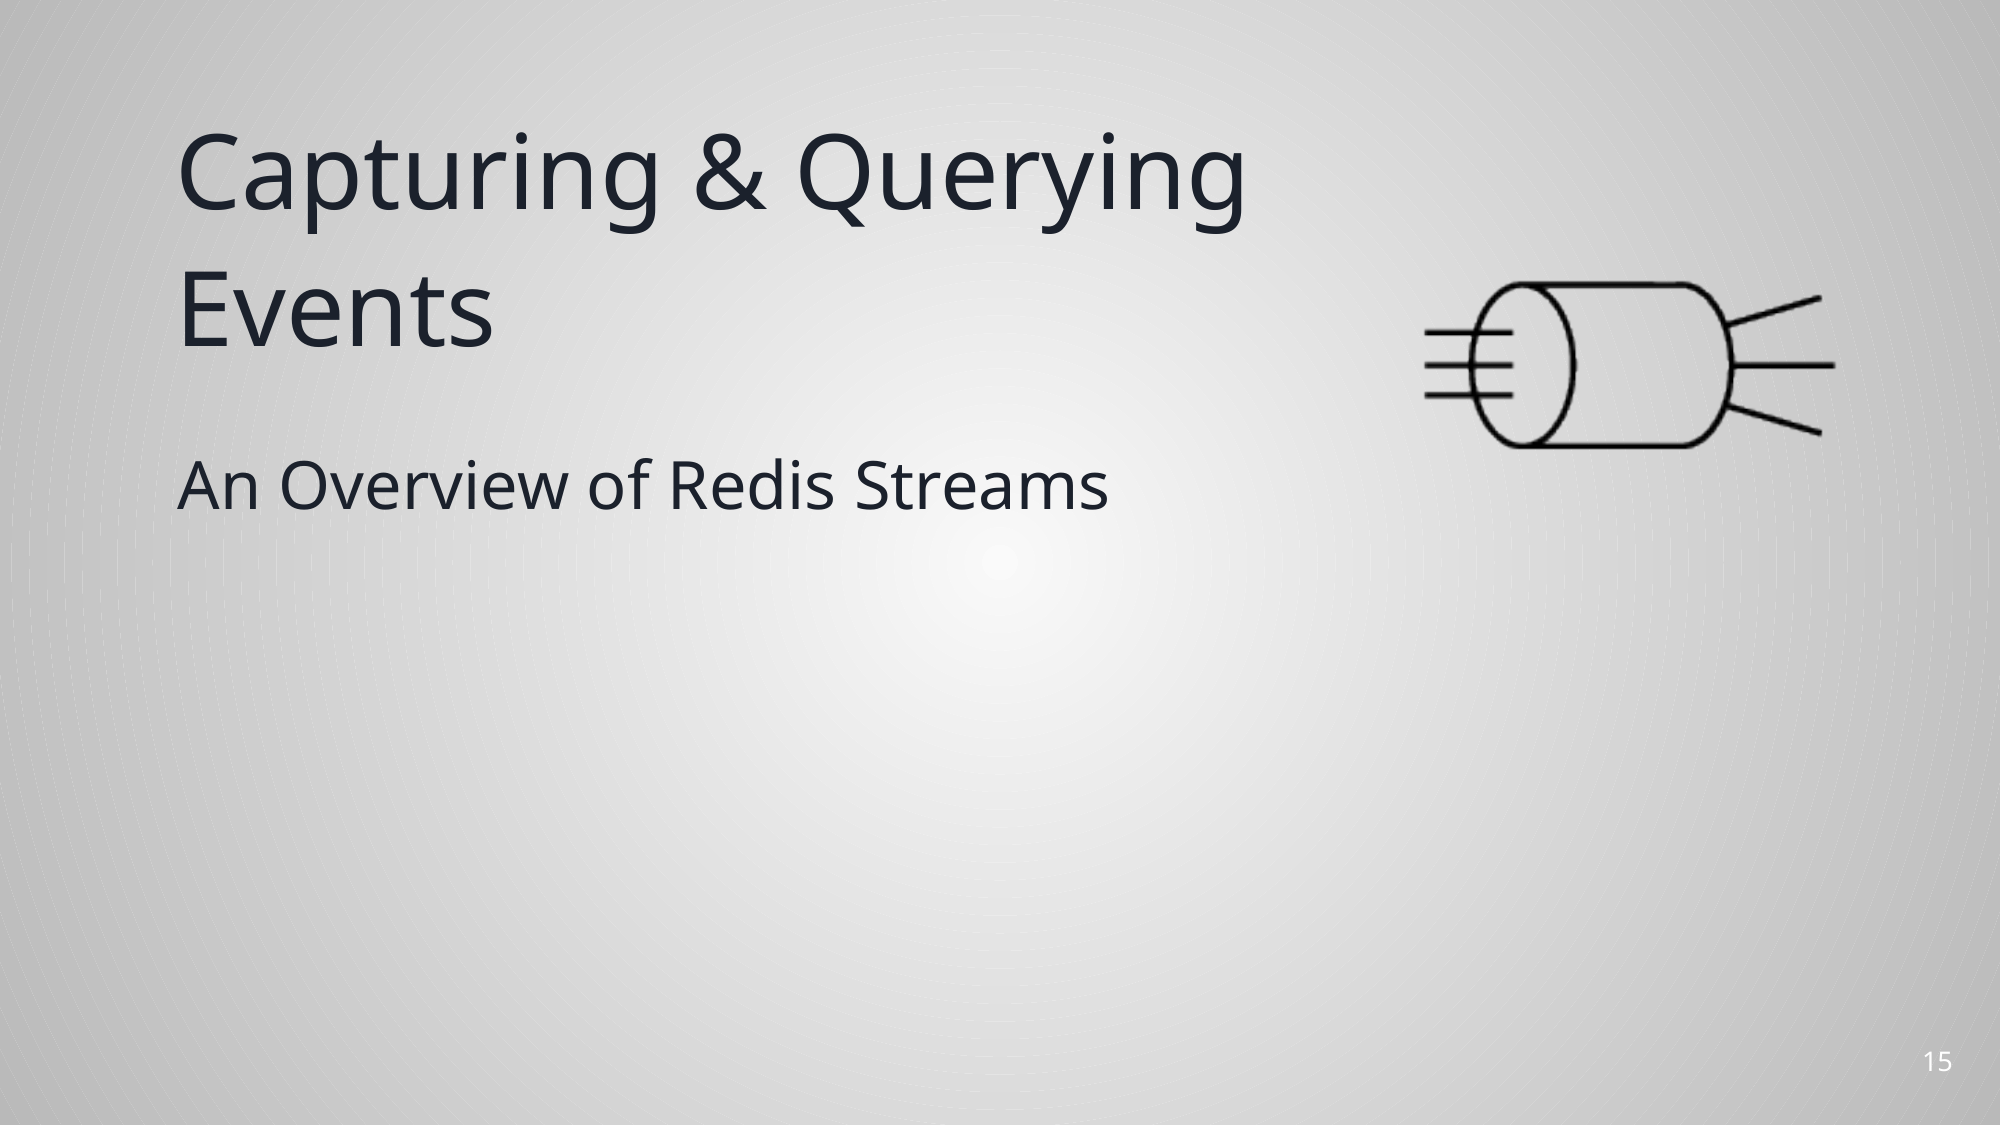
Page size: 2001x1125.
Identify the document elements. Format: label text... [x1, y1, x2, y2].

title Capturing & Querying Events [160, 142, 1295, 383]
subtitle An Overview of Redis Streams [162, 419, 1297, 538]
slide_number ‹#› [1853, 1019, 1974, 1106]
picture [1422, 156, 1840, 575]
